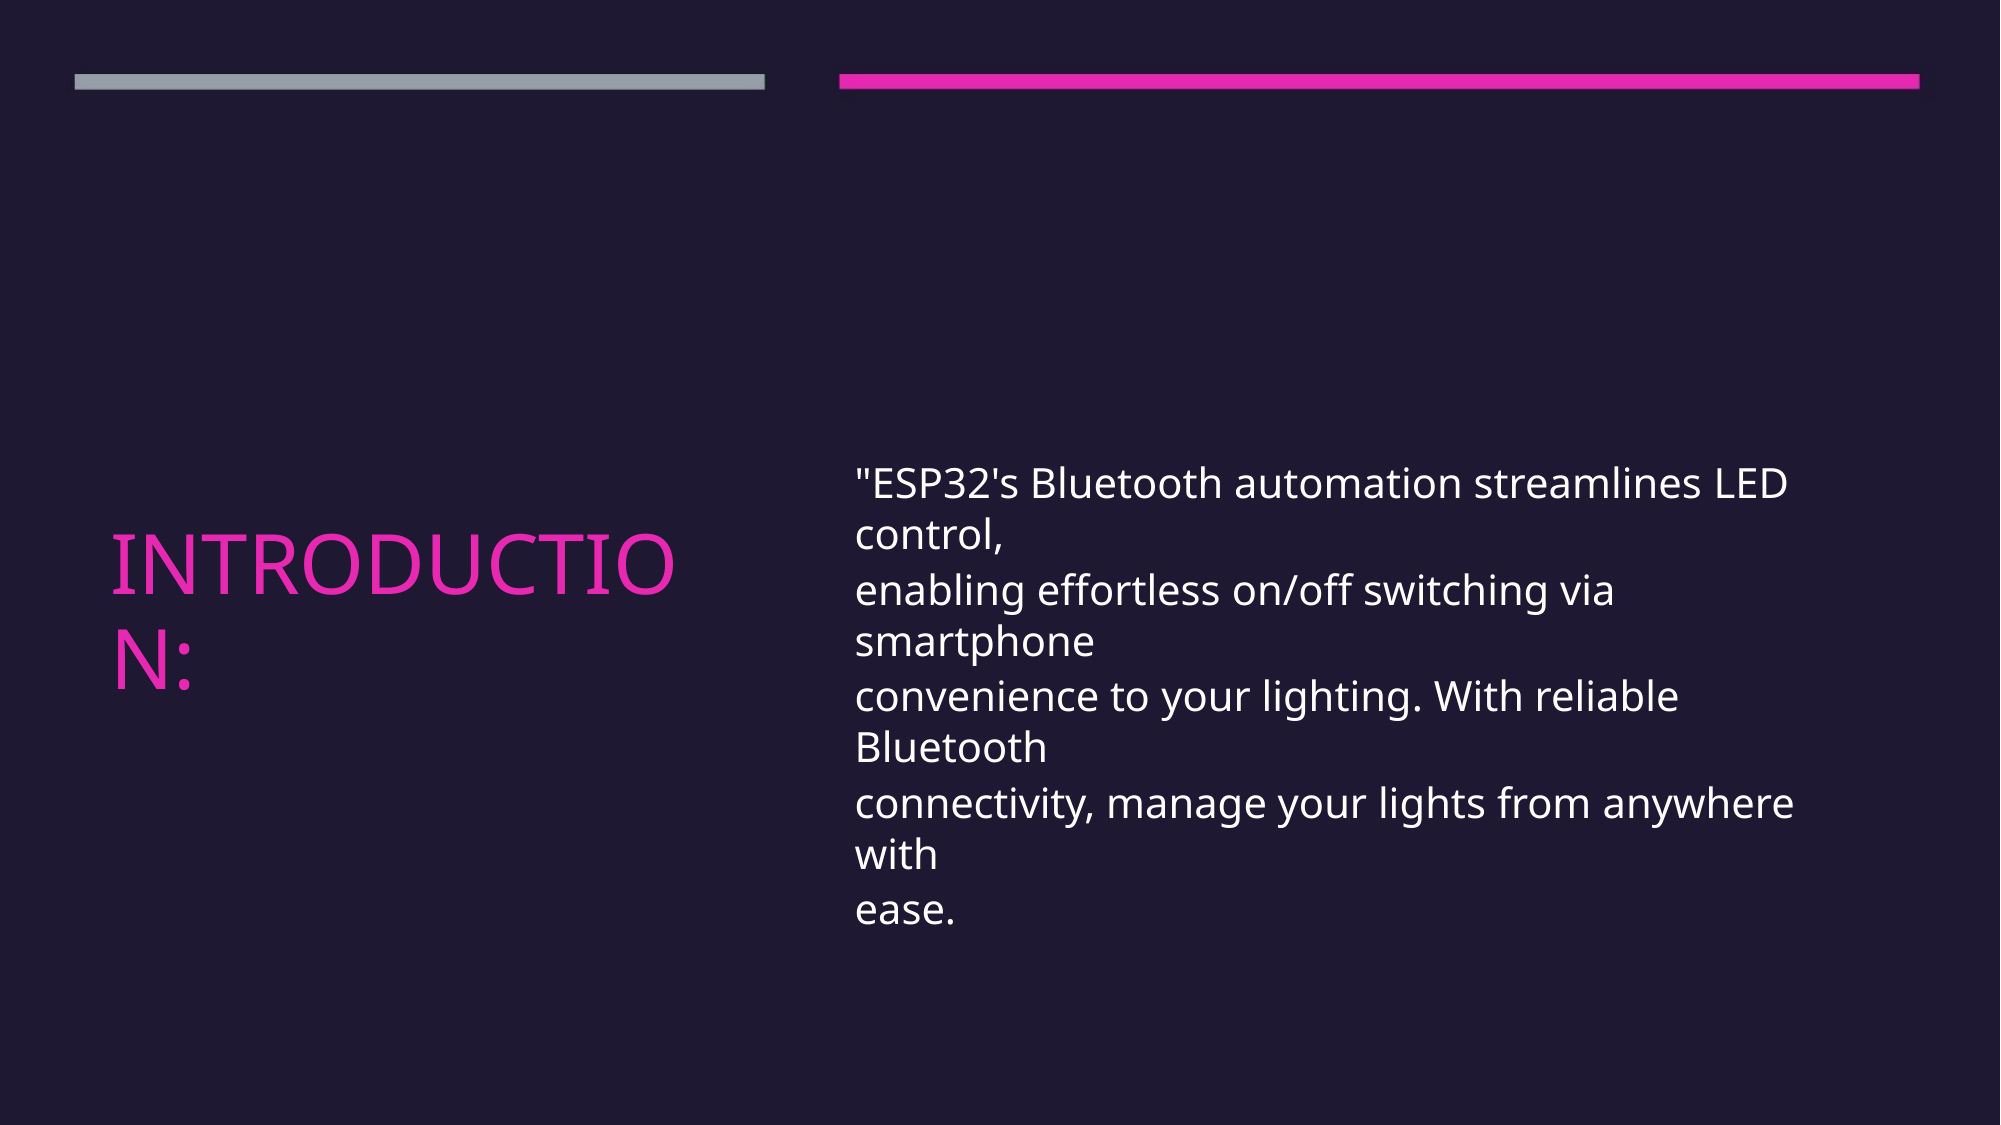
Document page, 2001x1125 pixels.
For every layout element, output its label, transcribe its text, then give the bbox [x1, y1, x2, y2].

text_box INTRODUCTION: [110, 516, 716, 706]
text_box "ESP32's Bluetooth automation streamlines LED control, enabling effortless on/off switching via smartphone convenience to your lighting. With reliable Bluetooth connectivity, manage your lights from anywhere with ease. [854, 455, 1829, 933]
text_box [0, 0, 2000, 1125]
